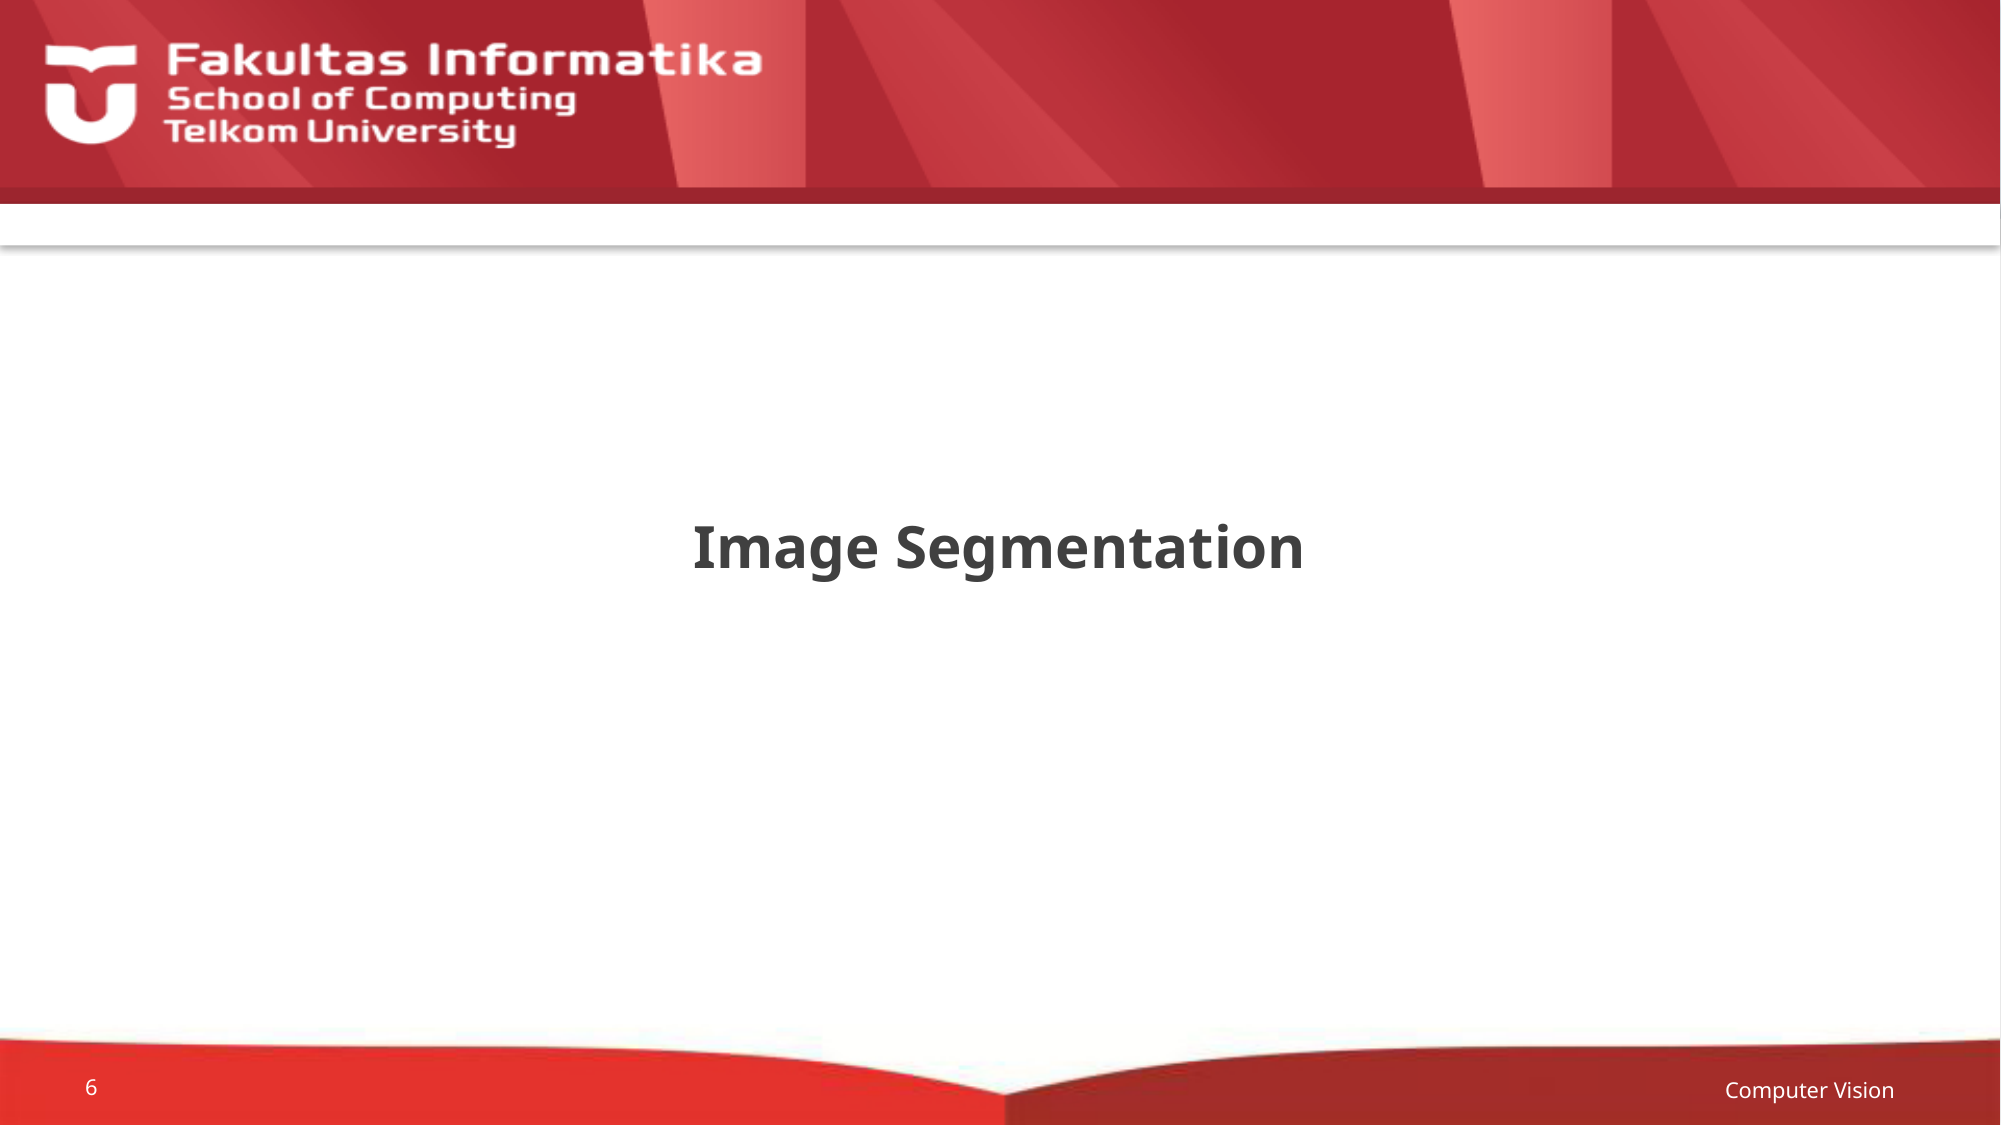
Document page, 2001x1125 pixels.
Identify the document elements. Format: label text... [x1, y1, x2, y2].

list Computer Vision [1185, 1058, 1911, 1119]
picture [0, 0, 2001, 1125]
title Image Segmentation [317, 492, 1683, 598]
slide_number 6 [85, 1058, 164, 1119]
